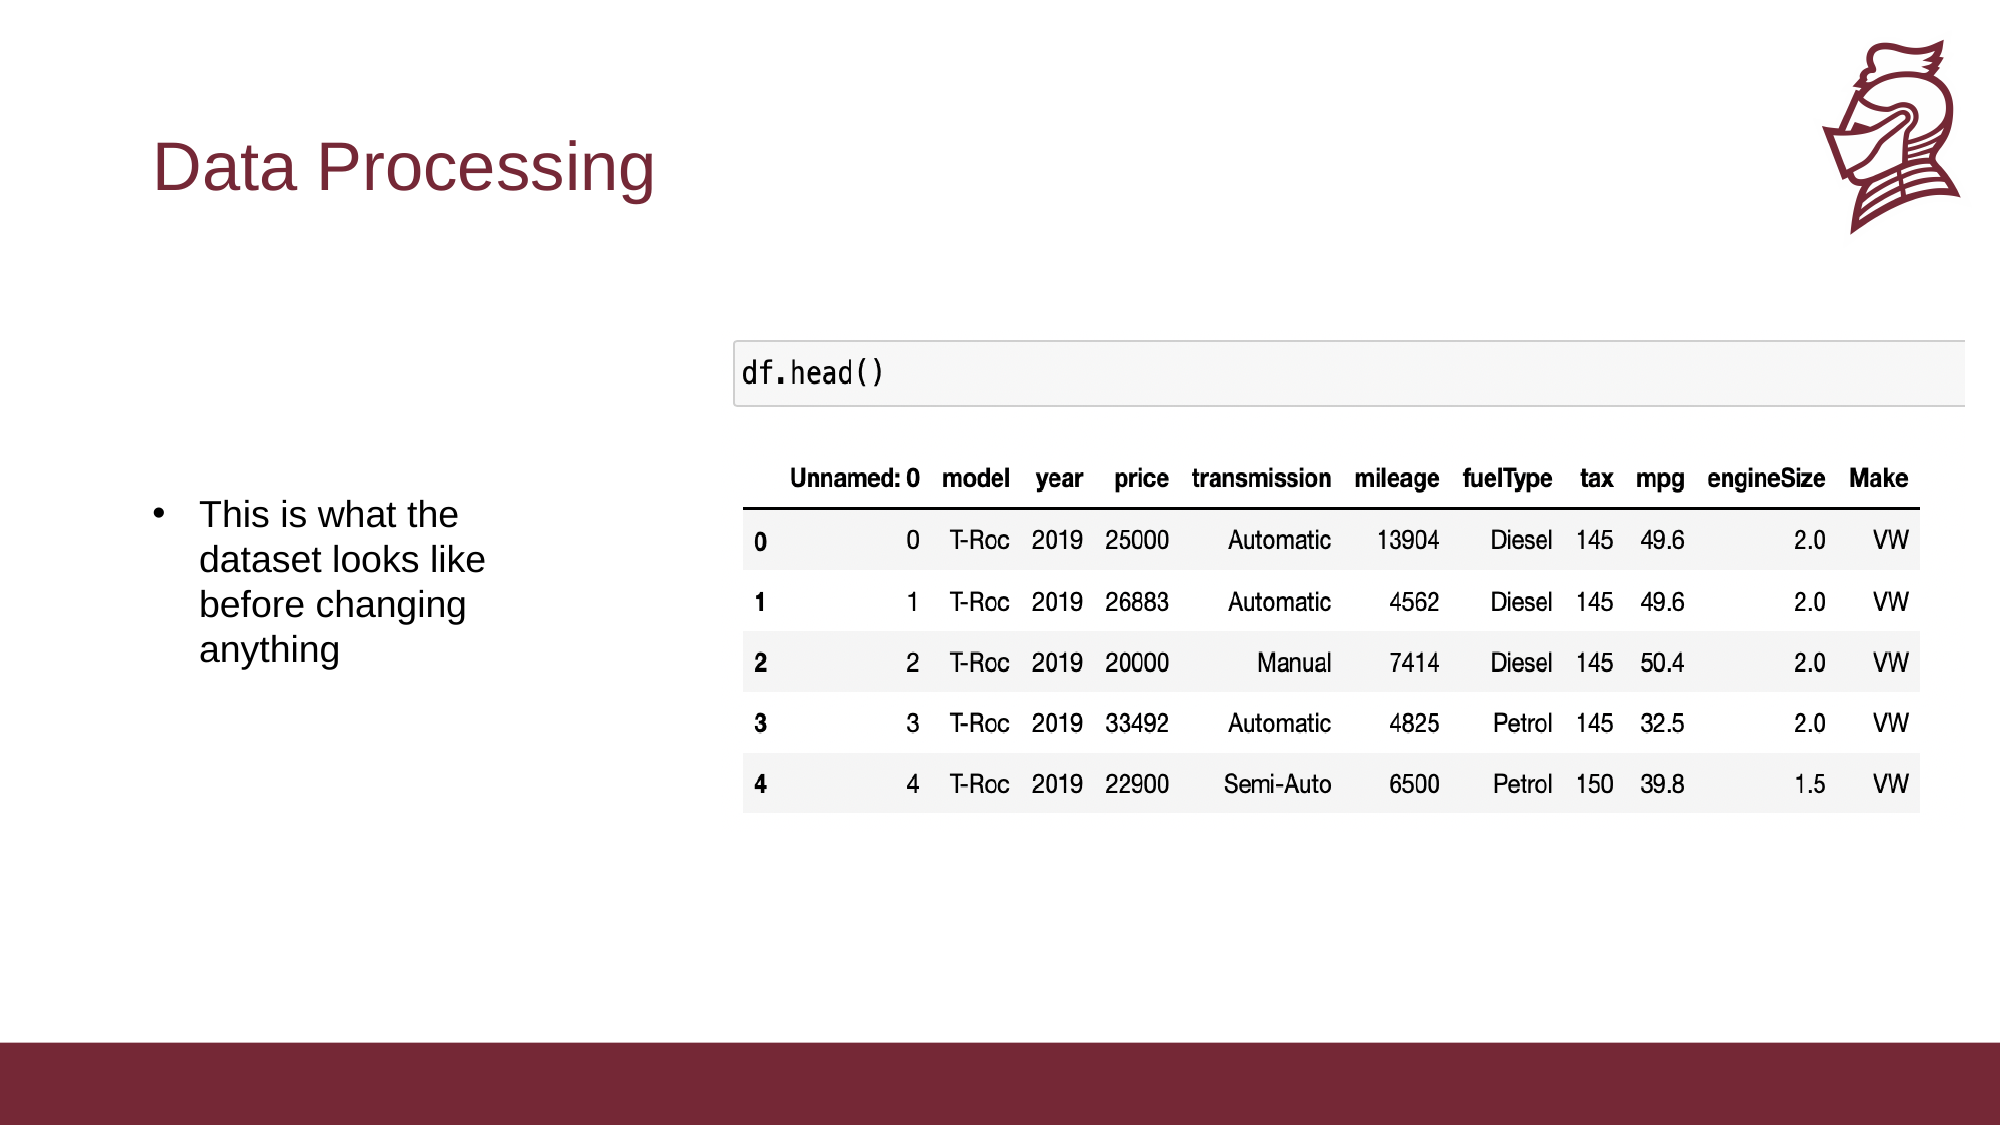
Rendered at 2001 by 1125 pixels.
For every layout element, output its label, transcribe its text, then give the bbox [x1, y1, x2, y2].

text_box This is what the dataset looks like before changing anything [137, 482, 596, 678]
title Data Processing [137, 59, 1863, 278]
picture [1813, 30, 1972, 248]
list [721, 330, 1965, 832]
